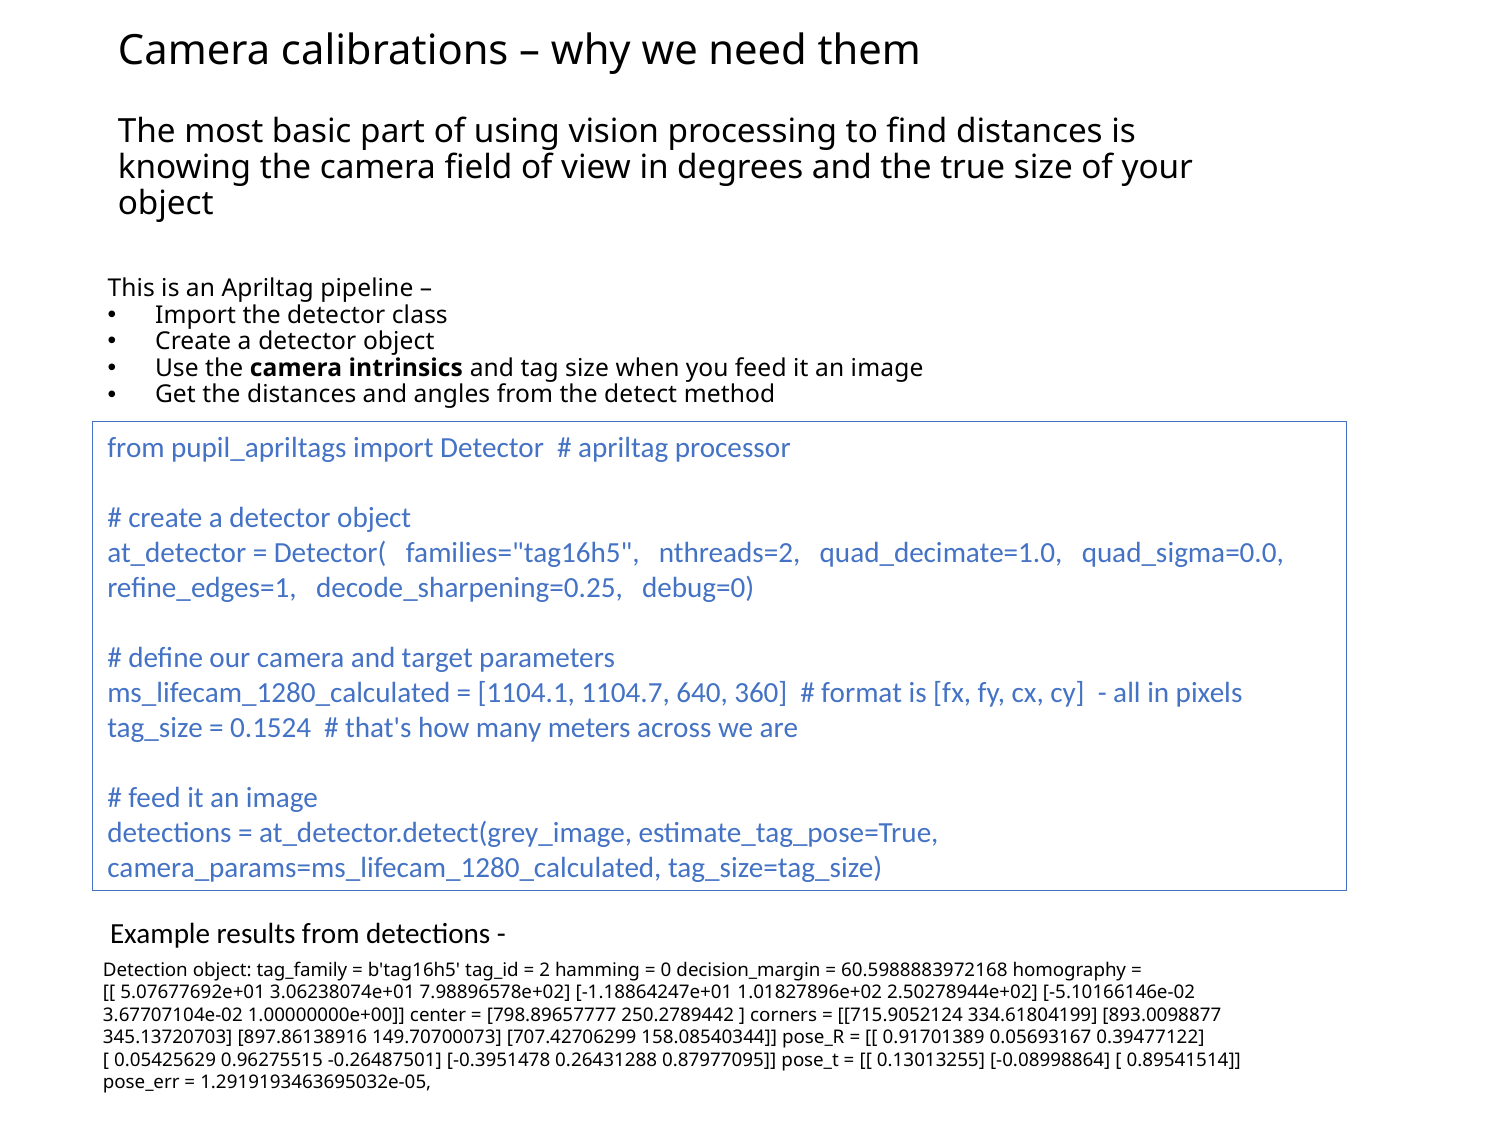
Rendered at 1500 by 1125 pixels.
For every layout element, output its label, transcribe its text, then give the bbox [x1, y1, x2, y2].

text_box The most basic part of using vision processing to find distances is knowing the camera field of view in degrees and the true size of your object [102, 93, 1247, 243]
text_box This is an Apriltag pipeline – Import the detector class Create a detector object Use the camera intrinsics and tag size when you feed it an image Get the distances and angles from the detect method [92, 267, 1295, 418]
text_box Example results from detections - [95, 906, 528, 957]
title Camera calibrations – why we need them [102, 17, 1397, 85]
text_box from pupil_apriltags import Detector # apriltag processor # create a detector object at_detector = Detector( families="tag16h5", nthreads=2, quad_decimate=1.0, quad_sigma=0.0, refine_edges=1, decode_sharpening=0.25, debug=0) # define our camera and target parameters ms_lifecam_1280_calculated = [1104.1, 1104.7, 640, 360] # format is [fx, fy, cx, cy] - all in pixels tag_size = 0.1524 # that's how many meters across we are # feed it an image detections = at_detector.detect(grey_image, estimate_tag_pose=True, camera_params=ms_lifecam_1280_calculated, tag_size=tag_size) [92, 421, 1347, 891]
text_box Detection object: tag_family = b'tag16h5' tag_id = 2 hamming = 0 decision_margin = 60.5988883972168 homography = [[ 5.07677692e+01 3.06238074e+01 7.98896578e+02] [-1.18864247e+01 1.01827896e+02 2.50278944e+02] [-5.10166146e-02 3.67707104e-02 1.00000000e+00]] center = [798.89657777 250.2789442 ] corners = [[715.9052124 334.61804199] [893.0098877 345.13720703] [897.86138916 149.70700073] [707.42706299 158.08540344]] pose_R = [[ 0.91701389 0.05693167 0.39477122] [ 0.05425629 0.96275515 -0.26487501] [-0.3951478 0.26431288 0.87977095]] pose_t = [[ 0.13013255] [-0.08998864] [ 0.89541514]] pose_err = 1.2919193463695032e-05, [102, 957, 1308, 1093]
